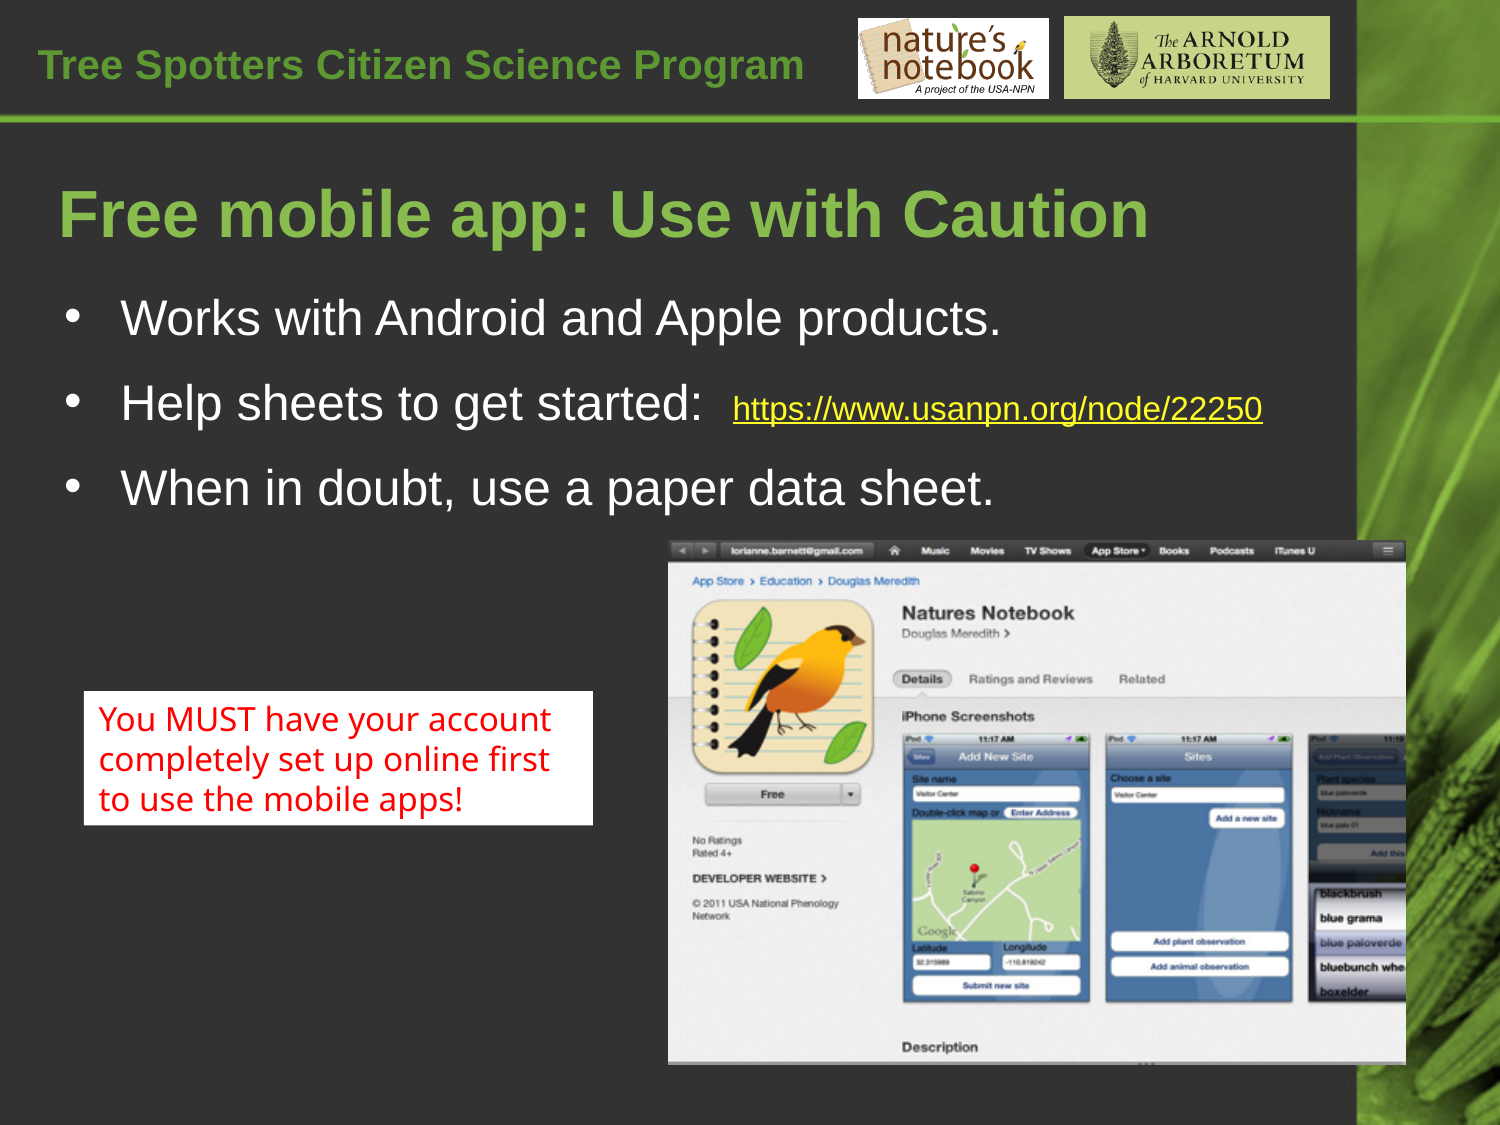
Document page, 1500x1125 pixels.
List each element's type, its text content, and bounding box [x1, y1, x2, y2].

picture [0, 0, 1500, 1125]
text_box You MUST have your account completely set up online first to use the mobile apps! [83, 691, 593, 826]
text_box Tree Spotters Citizen Science Program [22, 30, 821, 96]
text_box Free mobile app: Use with Caution [44, 163, 1417, 259]
text_box Works with Android and Apple products. Help sheets to get started: https://www.usanpn.org/node/22250 When in doubt, use a paper data sheet. [49, 278, 1417, 658]
